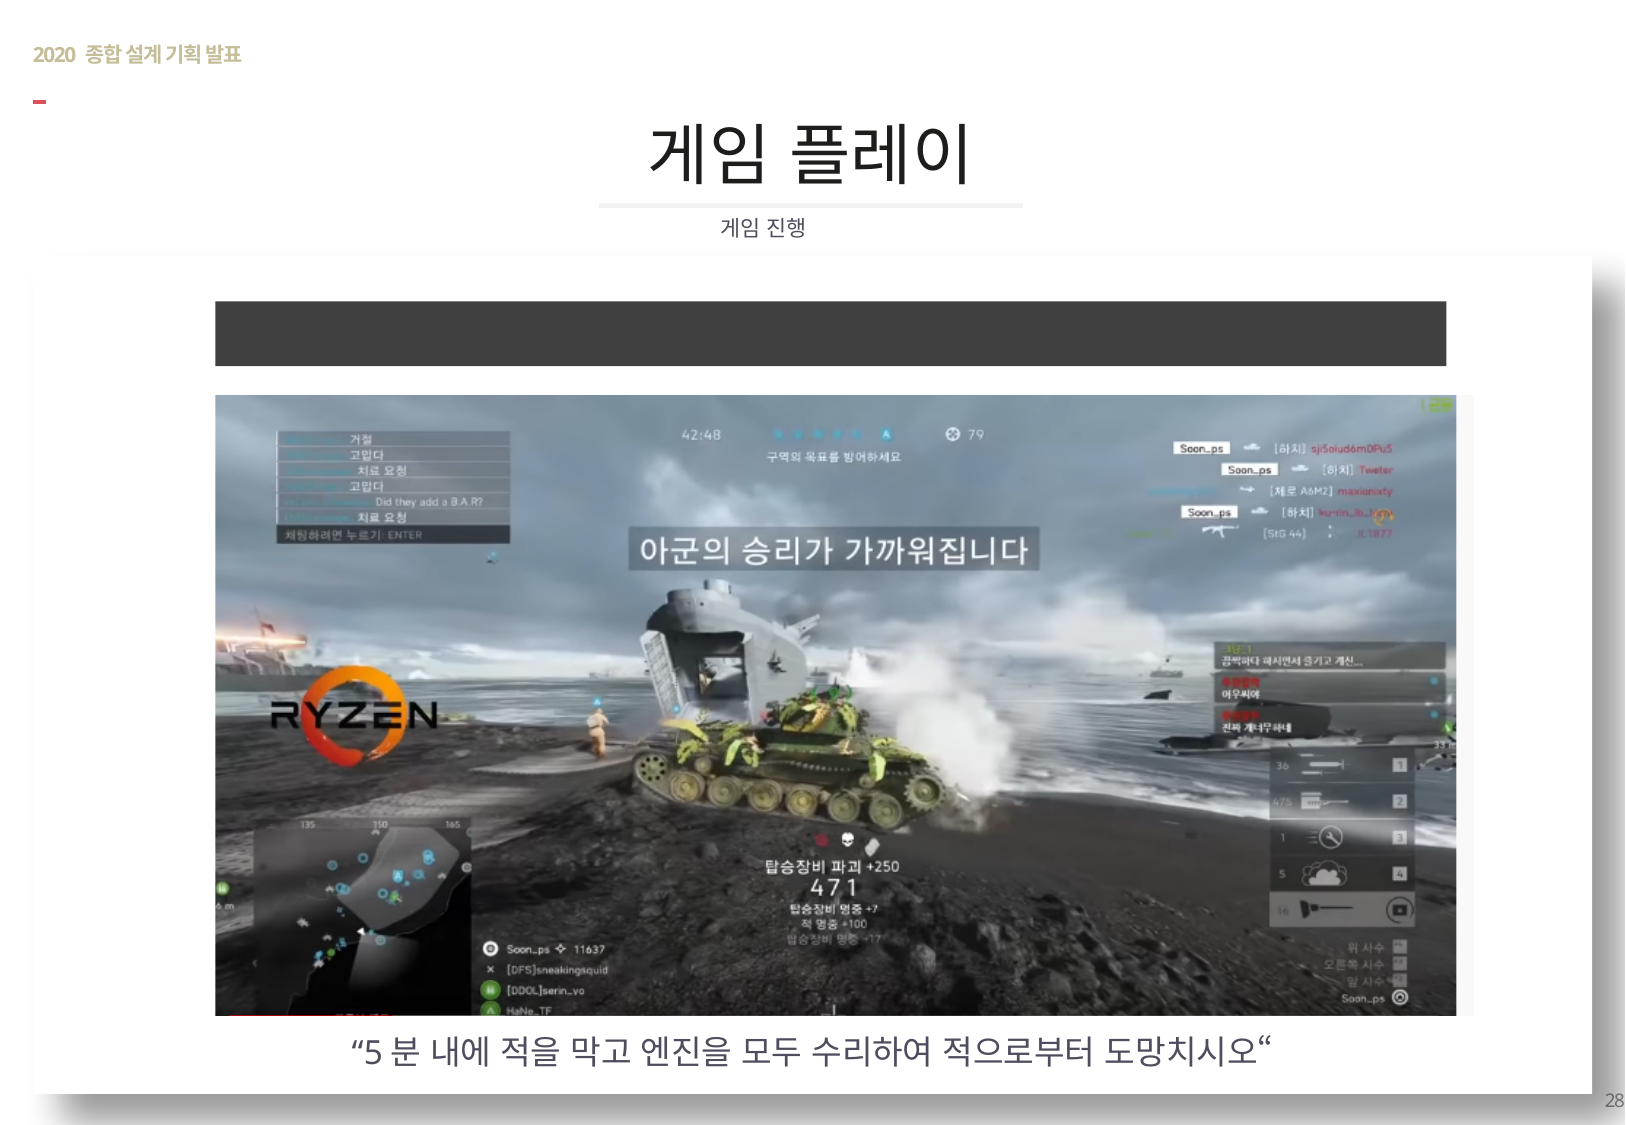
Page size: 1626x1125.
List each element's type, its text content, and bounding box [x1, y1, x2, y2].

text_box 4. 게임 진행 [215, 301, 1447, 367]
text_box 게임 진행 [706, 213, 919, 247]
title 2020 종합 설계 기획 발표 [32, 19, 482, 90]
picture [214, 395, 1475, 1017]
text_box [31, 253, 1594, 1096]
text_box 게임 플레이 [215, 124, 1407, 182]
text_box “5분 내에 적을 막고 엔진을 모두 수리하여 적으로부터 도망치시오“ [170, 1015, 1455, 1079]
slide_number 28 [1556, 1077, 1625, 1125]
